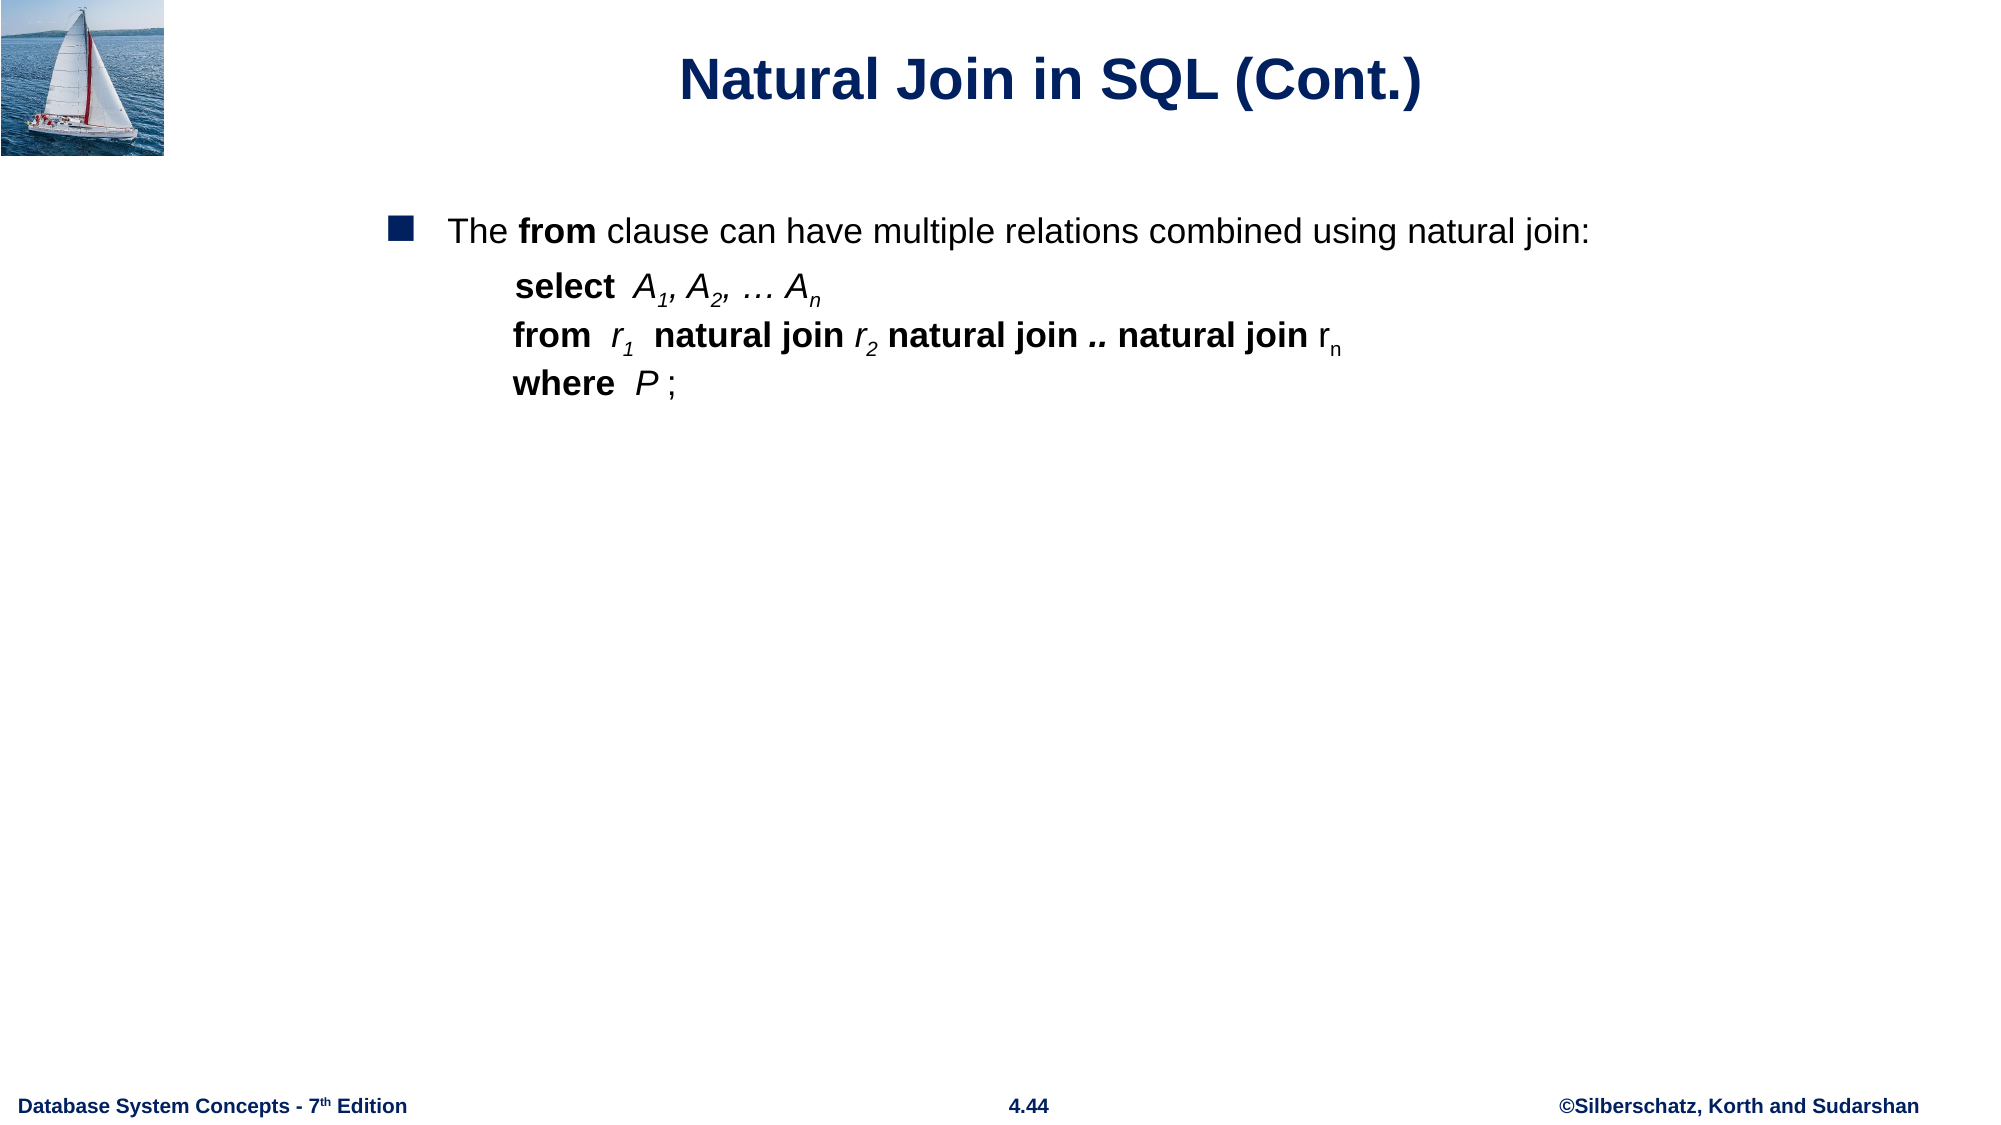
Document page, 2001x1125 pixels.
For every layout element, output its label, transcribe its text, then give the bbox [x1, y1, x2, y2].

list The from clause can have multiple relations combined using natural join: select A1, A2, … An from r1 natural join r2 natural join .. natural join rn where P ; [376, 201, 1630, 782]
title Natural Join in SQL (Cont.) [167, 18, 1935, 120]
picture [1, 0, 164, 156]
